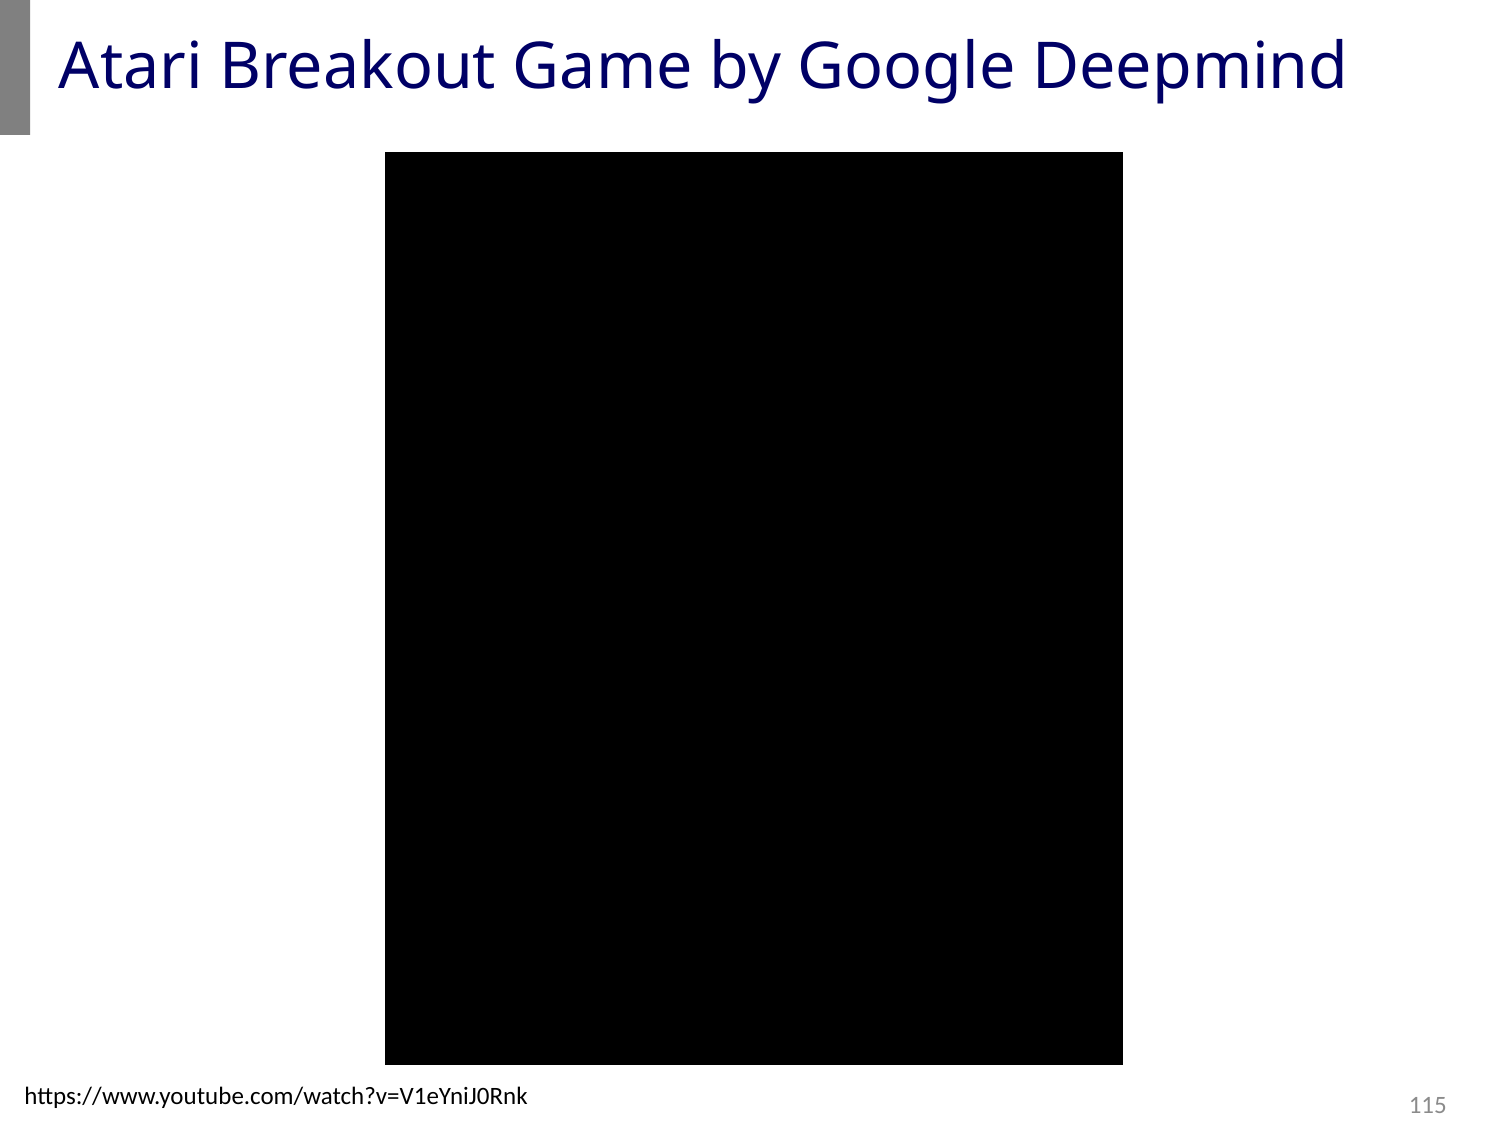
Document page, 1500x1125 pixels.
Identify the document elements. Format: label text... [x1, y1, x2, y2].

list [384, 151, 1124, 1066]
slide_number 115 [1124, 1081, 1462, 1125]
text_box https://www.youtube.com/watch?v=V1eYniJ0Rnk [9, 1071, 760, 1117]
title Atari Breakout Game by Google Deepmind [43, 0, 1464, 135]
